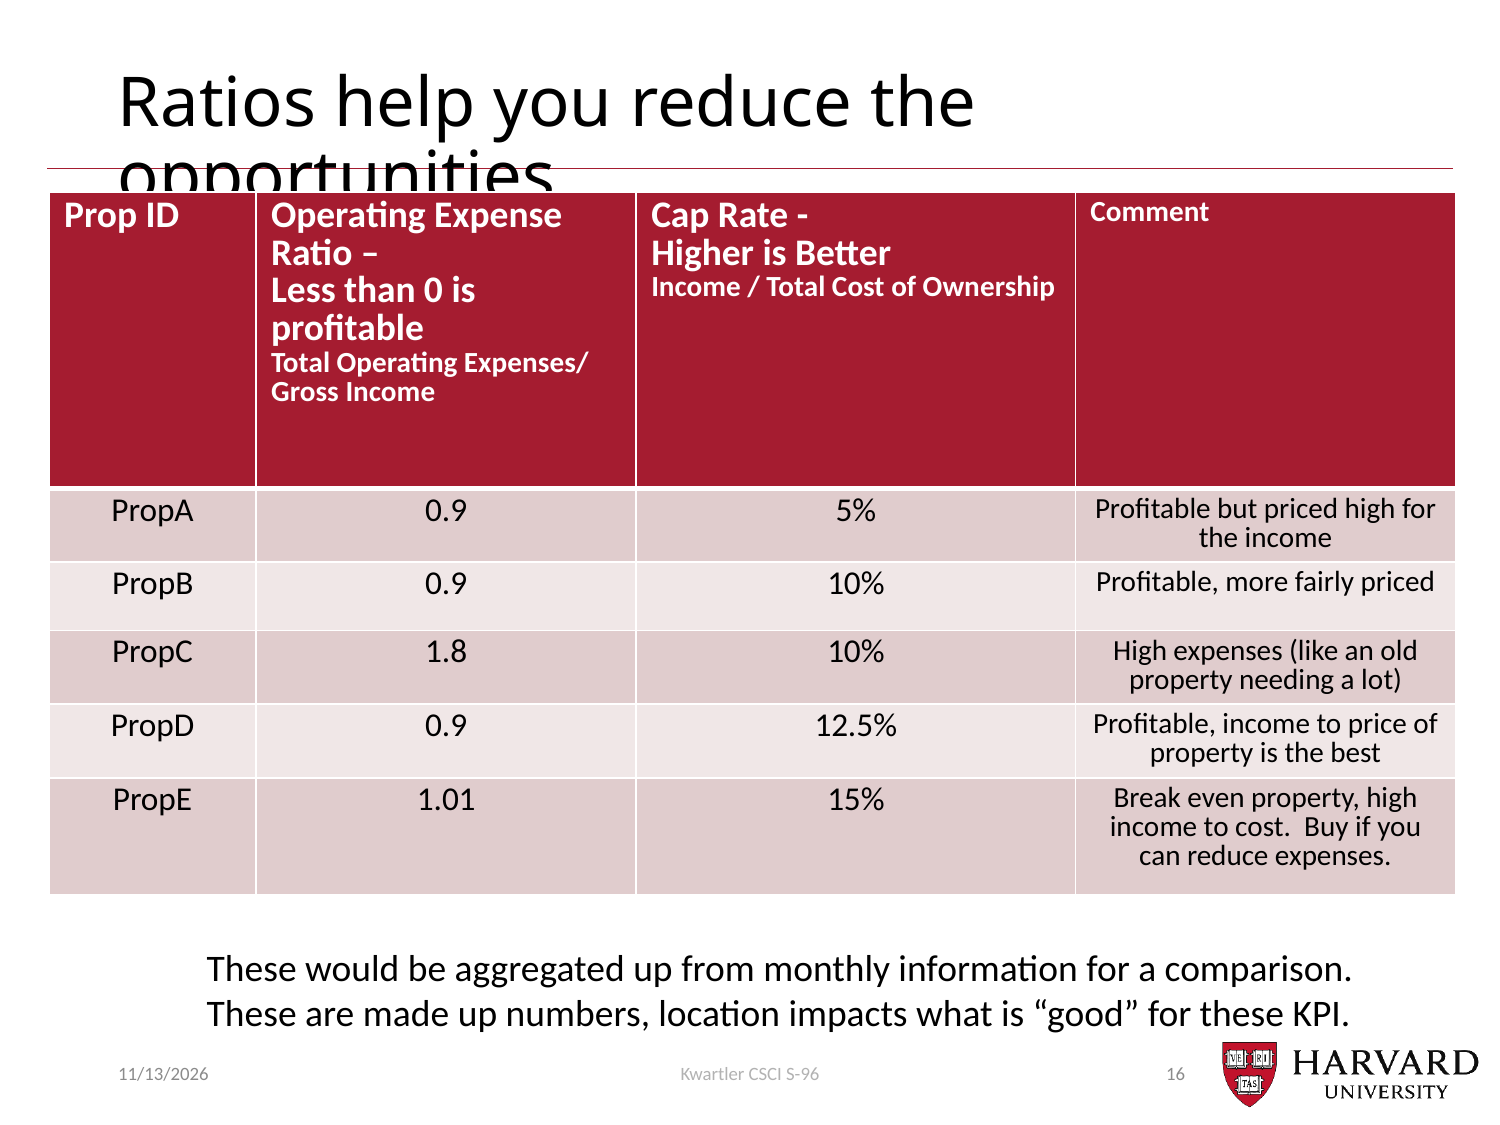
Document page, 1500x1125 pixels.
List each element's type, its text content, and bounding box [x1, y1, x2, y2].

table_header Cap Rate - Higher is Better Income / Total Cost of Ownership [637, 193, 1075, 486]
table_cell PropB [50, 563, 255, 630]
table_cell 0.9 [257, 491, 635, 561]
slide_number 16 [1059, 1042, 1200, 1103]
footer Kwartler CSCI S-96 [496, 1042, 1004, 1103]
table_cell 10% [637, 631, 1075, 703]
table_header Comment [1076, 193, 1455, 486]
table_cell PropE [50, 779, 255, 894]
table_cell Profitable, more fairly priced [1076, 563, 1455, 630]
table_cell 12.5% [637, 705, 1075, 777]
title Ratios help you reduce the opportunities [103, 59, 1397, 157]
table_cell 10% [637, 563, 1075, 630]
table_cell Profitable but priced high for the income [1076, 491, 1455, 561]
table_cell PropD [50, 705, 255, 777]
table_cell 5% [637, 491, 1075, 561]
text_box These would be aggregated up from monthly information for a comparison. These are made up numbers, location impacts what is “good” for these KPI. [191, 936, 1397, 1042]
table_cell 0.9 [257, 563, 635, 630]
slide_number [103, 1042, 441, 1103]
table_header Operating Expense Ratio – Less than 0 is profitable Total Operating Expenses/ Gross Income [257, 193, 635, 486]
picture [1200, 1024, 1500, 1125]
table_cell Profitable, income to price of property is the best [1076, 705, 1455, 777]
table_cell 0.9 [257, 705, 635, 777]
table_cell 1.01 [257, 779, 635, 894]
table_cell 15% [637, 779, 1075, 894]
table_cell PropC [50, 631, 255, 703]
table_cell PropA [50, 491, 255, 561]
table_cell Break even property, high income to cost. Buy if you can reduce expenses. [1076, 779, 1455, 894]
table_cell High expenses (like an old property needing a lot) [1076, 631, 1455, 703]
table_header Prop ID [50, 193, 255, 486]
table_cell 1.8 [257, 631, 635, 703]
